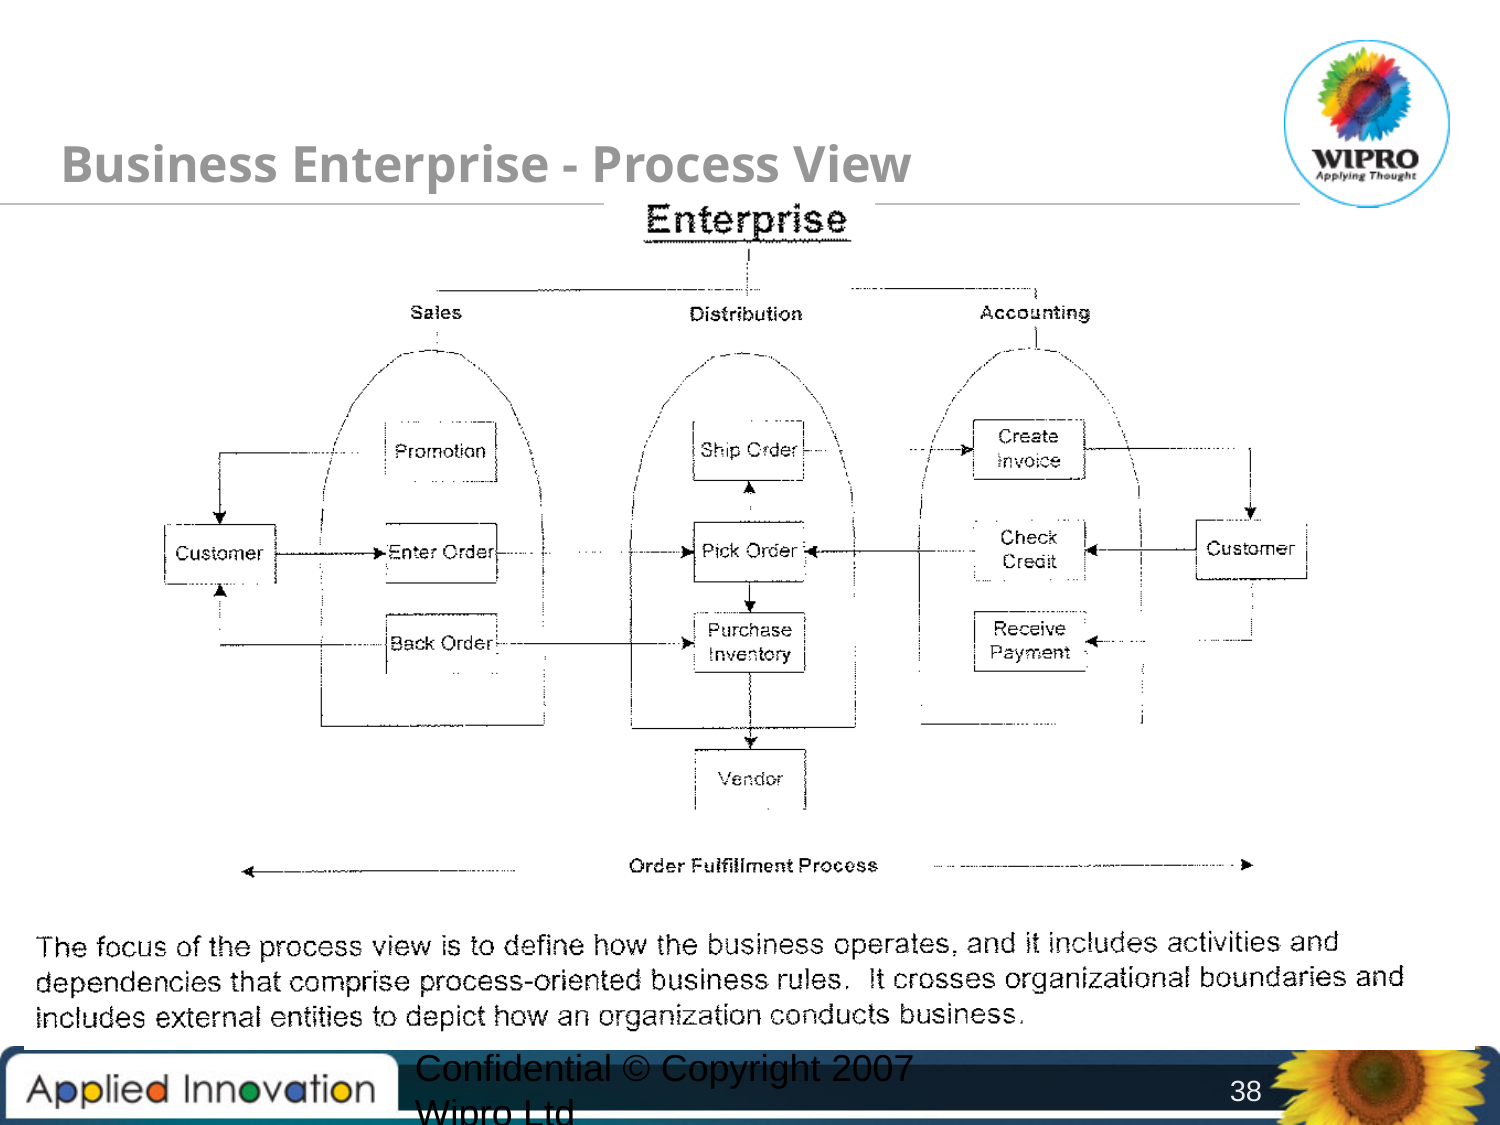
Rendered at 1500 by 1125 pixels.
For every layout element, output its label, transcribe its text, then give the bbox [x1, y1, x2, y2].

picture [0, 199, 1500, 1125]
footer Confidential © Copyright 2007 Wipro Ltd [399, 1059, 975, 1121]
picture [527, 1121, 541, 1125]
picture [1284, 37, 1450, 208]
title Business Enterprise - Process View [0, 24, 1300, 200]
